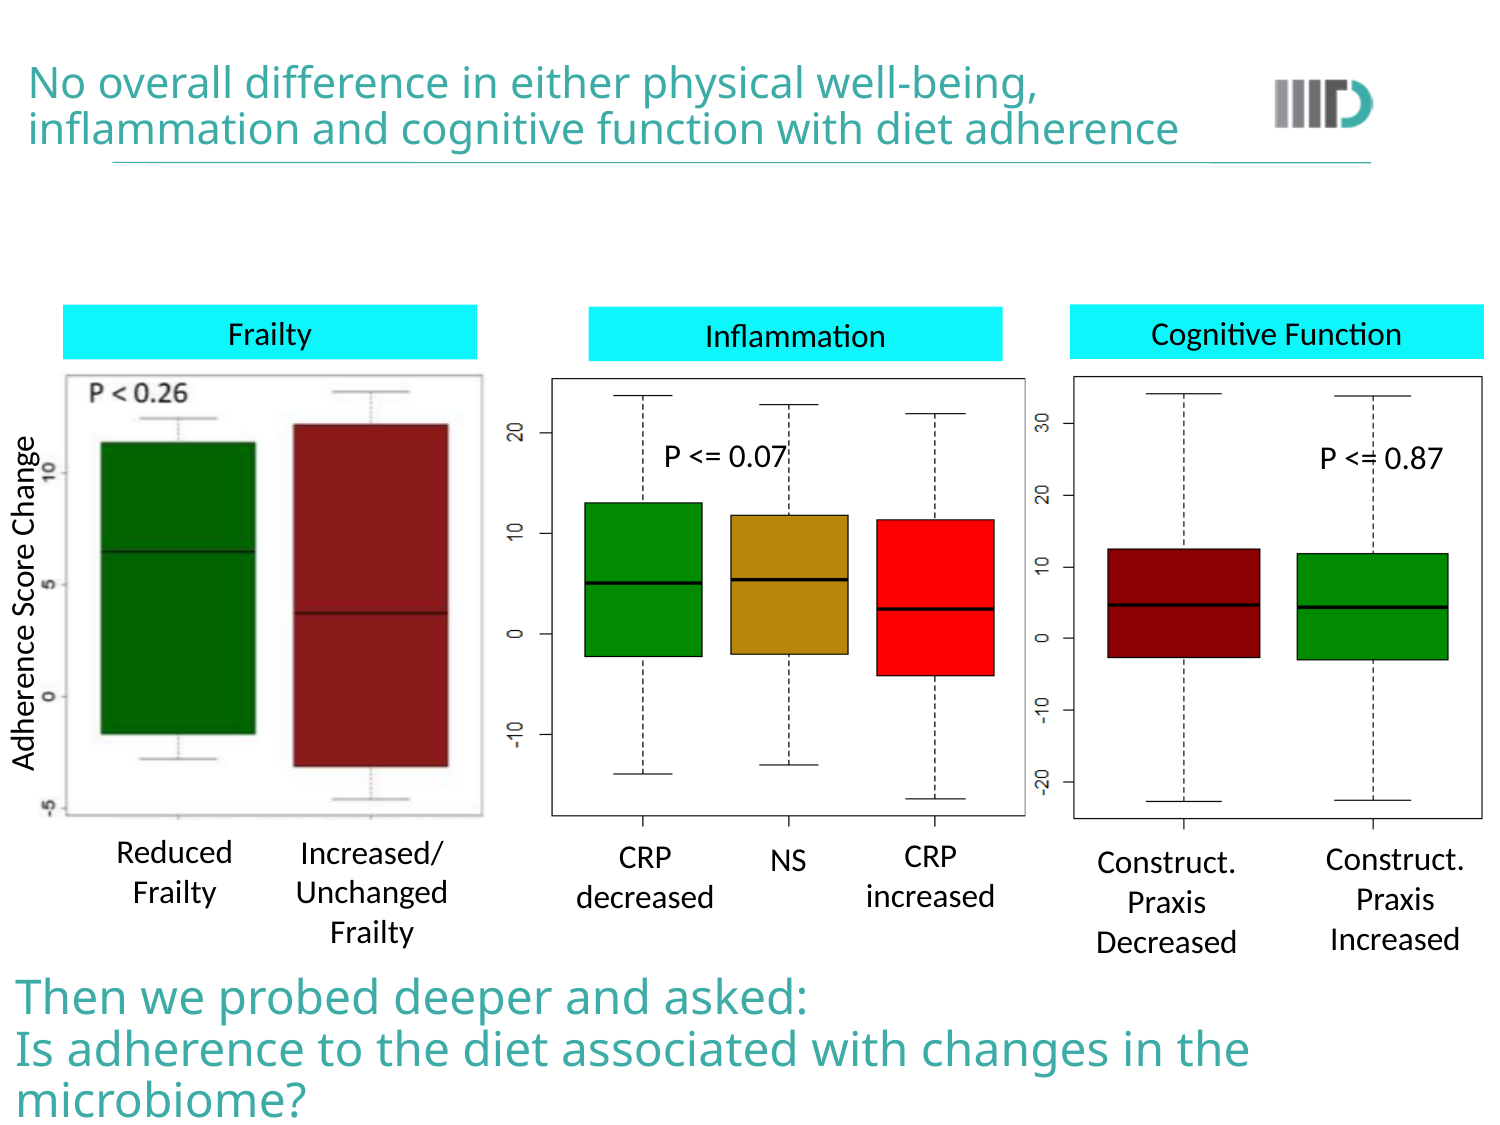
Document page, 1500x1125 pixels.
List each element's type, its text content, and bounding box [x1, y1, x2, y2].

picture [33, 353, 1484, 837]
text_box CRP decreased [542, 833, 748, 923]
picture [1256, 67, 1388, 141]
text_box Adherence Score Change [0, 415, 33, 787]
text_box Increased/ Unchanged Frailty [279, 823, 465, 958]
text_box Construct. Praxis Decreased [1064, 837, 1270, 964]
text_box Construct. Praxis Increased [1293, 829, 1499, 965]
text_box Then we probed deeper and asked: Is adherence to the diet associated with changes in the microbiome? [0, 964, 1393, 1125]
text_box Frailty [63, 304, 478, 353]
text_box CRP increased [828, 833, 1034, 922]
text_box NS [685, 833, 891, 886]
text_box Reduced Frailty [100, 823, 250, 918]
text_box Cognitive Function [1069, 304, 1484, 359]
text_box Inflammation [588, 306, 1003, 362]
title No overall difference in either physical well-being, inflammation and cognitive function with diet adherence [12, 52, 1236, 163]
